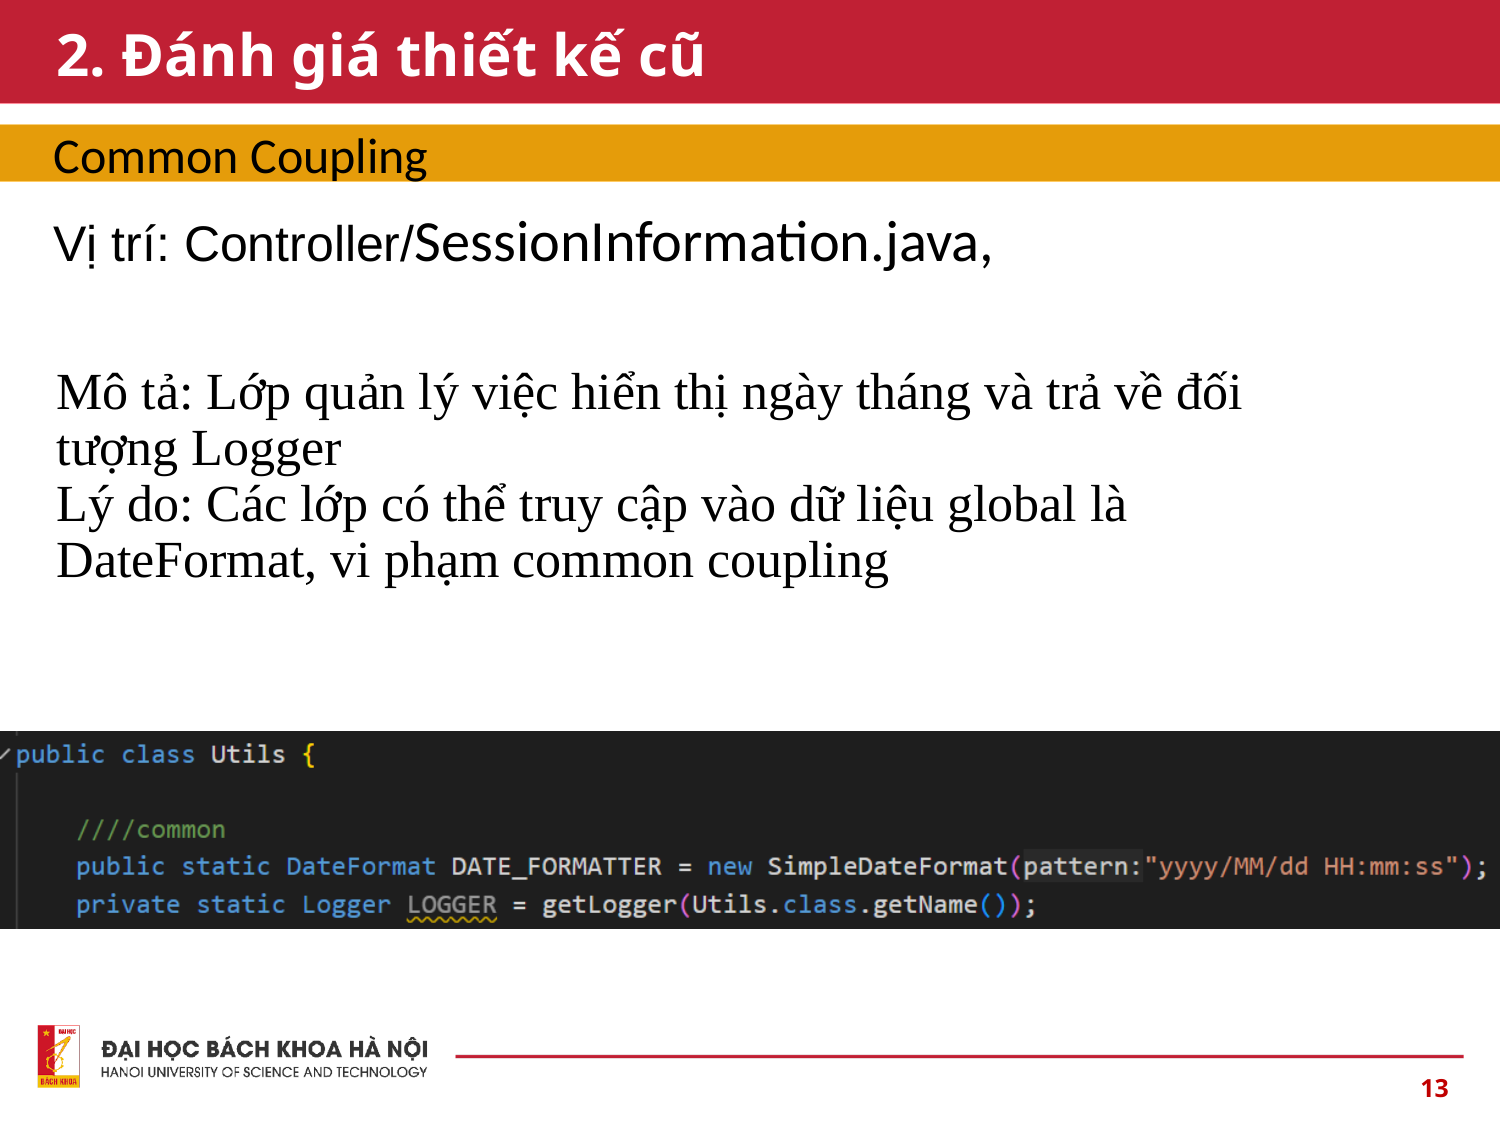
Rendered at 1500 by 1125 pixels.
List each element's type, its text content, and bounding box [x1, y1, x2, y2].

text_box Mô tả: Lớp quản lý việc hiển thị ngày tháng và trả về đối tượng Logger Lý do: Các lớp có thể truy cập vào dữ liệu global là DateFormat, vi phạm common coupling [41, 356, 1388, 669]
text_box Vị trí: Controller/SessionInformation.java, [38, 203, 1459, 346]
title 2. Đánh giá thiết kế cũ [41, 18, 1459, 91]
slide_number ‹#› [1126, 1065, 1464, 1125]
text_box Common Coupling [38, 116, 606, 192]
picture [0, 0, 1500, 1125]
